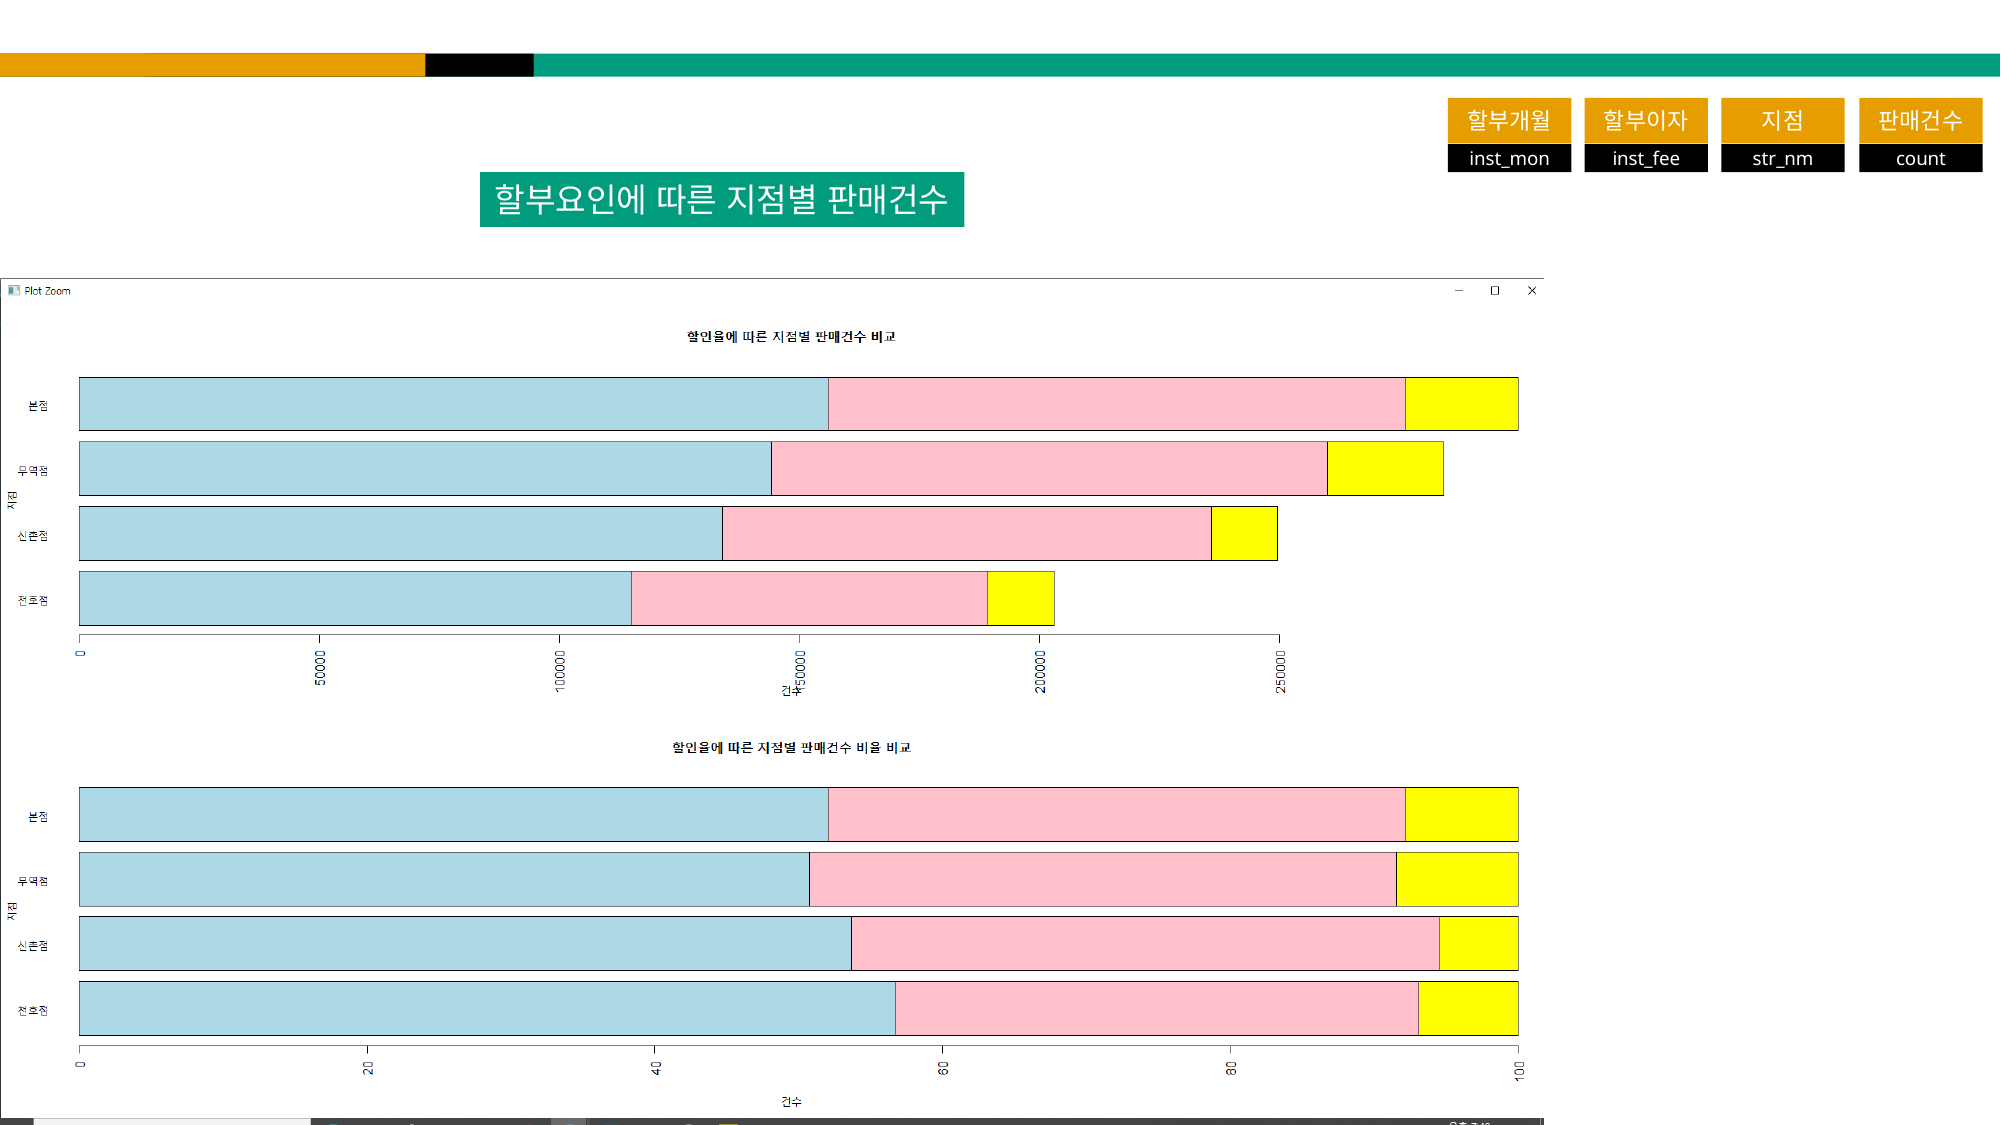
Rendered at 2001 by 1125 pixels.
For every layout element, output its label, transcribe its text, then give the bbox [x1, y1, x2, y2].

text_box count [1858, 144, 1984, 173]
text_box 할부이자 [1584, 97, 1709, 144]
text_box [426, 53, 535, 78]
text_box 할부개월 [1447, 97, 1572, 144]
text_box inst_mon [1447, 144, 1572, 173]
picture [0, 278, 1544, 1125]
text_box str_nm [1720, 144, 1846, 173]
text_box 지점 [1720, 97, 1846, 144]
text_box inst_fee [1584, 144, 1709, 173]
text_box [0, 53, 426, 78]
text_box [535, 53, 2000, 78]
text_box 판매건수 [1858, 97, 1984, 144]
text_box 할부요인에 따른 지점별 판매건수 [480, 172, 965, 227]
